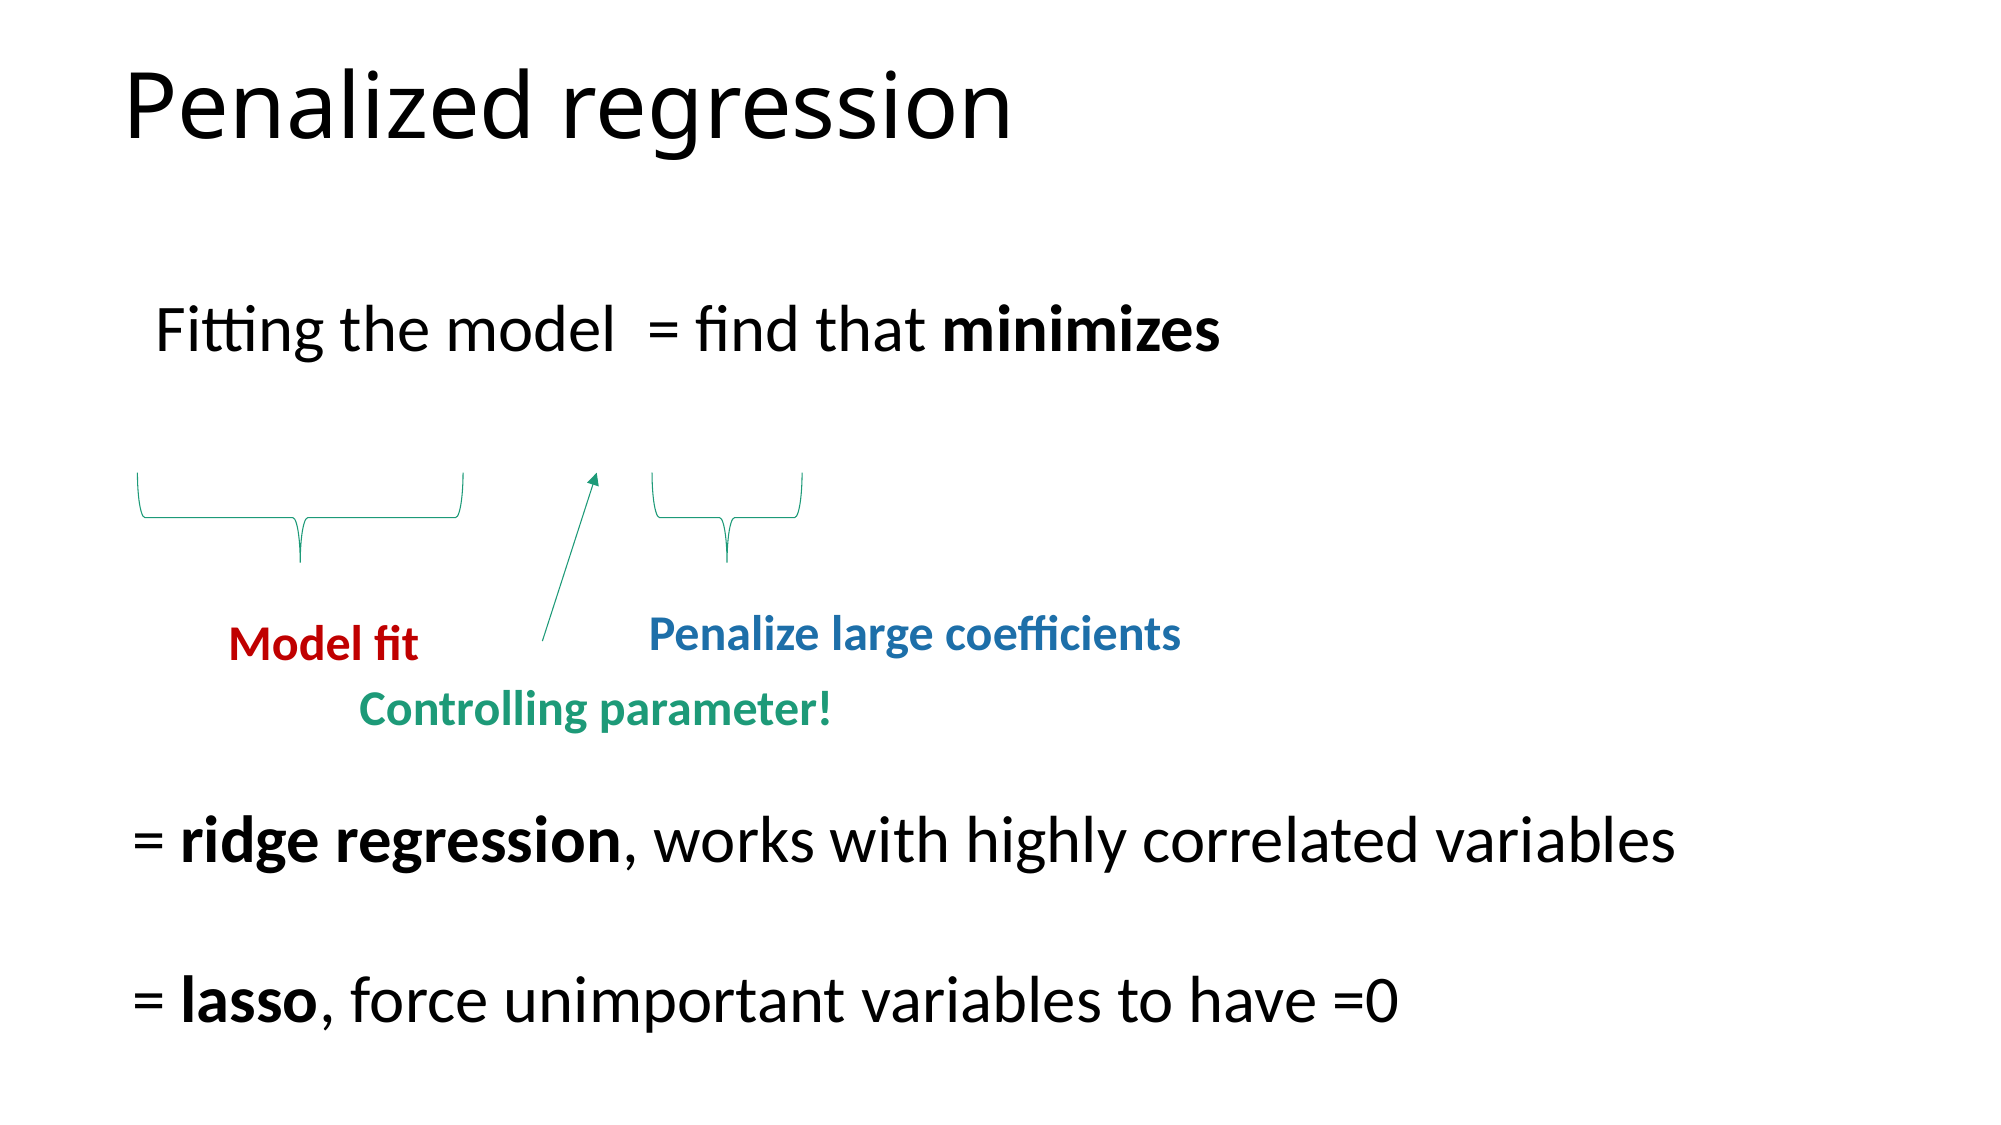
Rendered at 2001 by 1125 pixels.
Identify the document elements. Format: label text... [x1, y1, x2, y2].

text_box [136, 472, 464, 563]
text_box Model fit [213, 603, 435, 678]
text_box Penalize large coefficients [634, 592, 1197, 668]
text_box [651, 472, 803, 563]
title Penalized regression [107, 0, 1833, 218]
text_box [542, 472, 597, 642]
text_box Controlling parameter! [344, 668, 849, 743]
